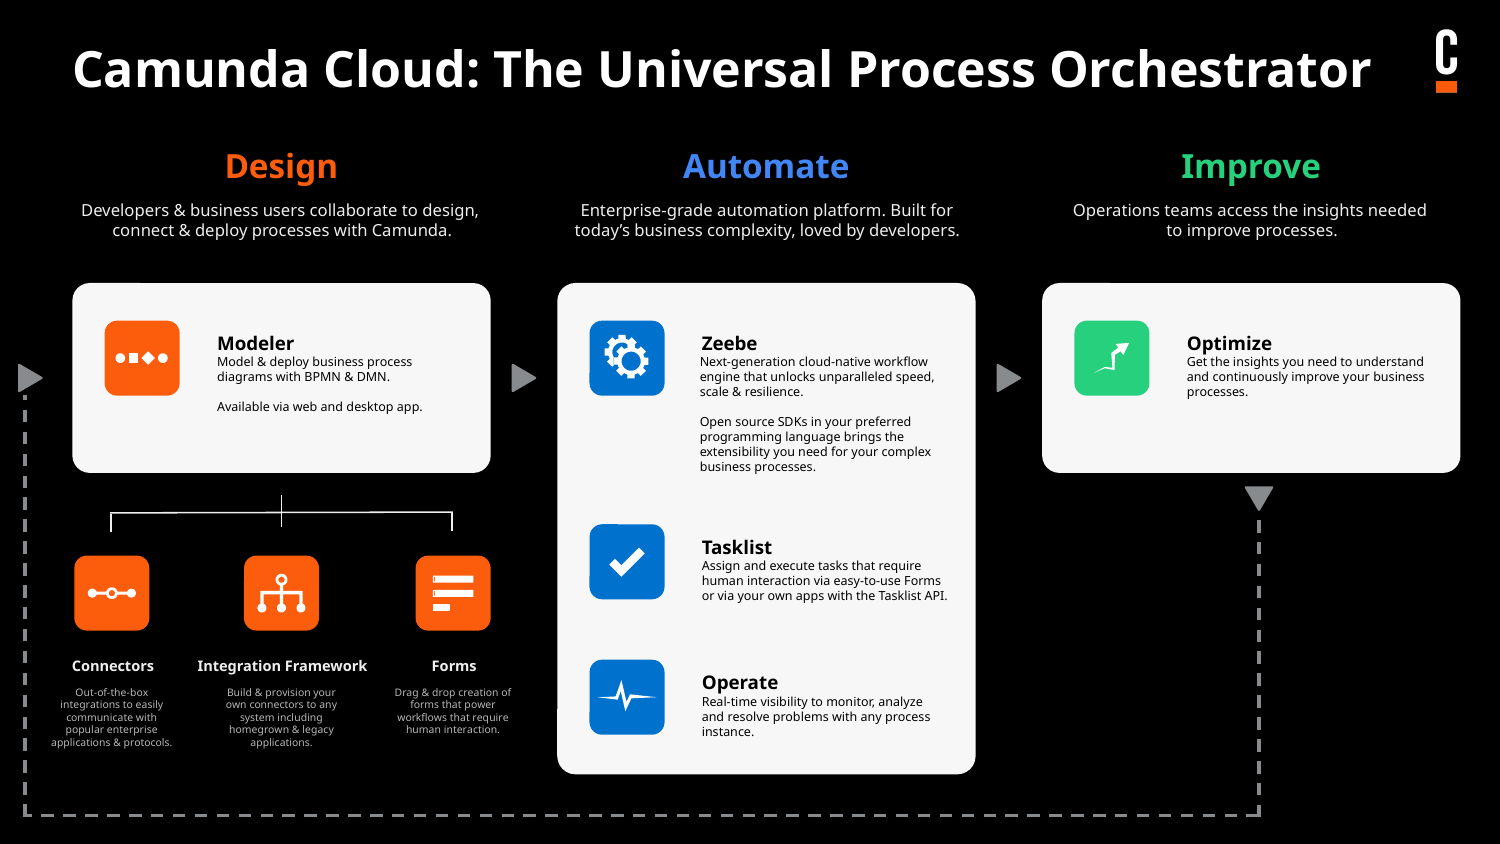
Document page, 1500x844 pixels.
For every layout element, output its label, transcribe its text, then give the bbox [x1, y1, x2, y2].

text_box [1264, 486, 1274, 504]
text_box [557, 282, 976, 393]
text_box [996, 363, 1022, 393]
text_box Modeler Model & deploy business process diagrams with BPMN & DMN. Available via web and desktop app. [184, 320, 464, 393]
text_box Operations teams access the insights needed to improve processes. [1031, 185, 1471, 256]
text_box [511, 363, 537, 393]
text_box Enterprise-grade automation platform. Built for today’s business complexity, loved by developers. [546, 185, 986, 256]
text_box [589, 320, 665, 393]
text_box Camunda Cloud: The Universal Process Orchestrator [72, 37, 1423, 129]
text_box [72, 282, 491, 393]
text_box Design [171, 145, 392, 185]
text_box Developers & business users collaborate to design, connect & deploy processes with Camunda. [61, 185, 502, 256]
picture [1401, 15, 1492, 107]
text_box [24, 394, 1260, 818]
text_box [1074, 320, 1150, 393]
text_box Improve [1141, 145, 1361, 185]
text_box Optimize Get the insights you need to understand and continuously improve your business processes. [1154, 320, 1434, 400]
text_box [104, 320, 180, 393]
text_box Zeebe Next-generation cloud-native workflow engine that unlocks unparalleled speed, scale & resilience. Open source SDKs in your preferred programming language brings the extensibility you need for your complex business processes. [669, 320, 949, 393]
text_box Automate [656, 145, 876, 185]
text_box [18, 363, 43, 393]
text_box [1042, 282, 1461, 473]
